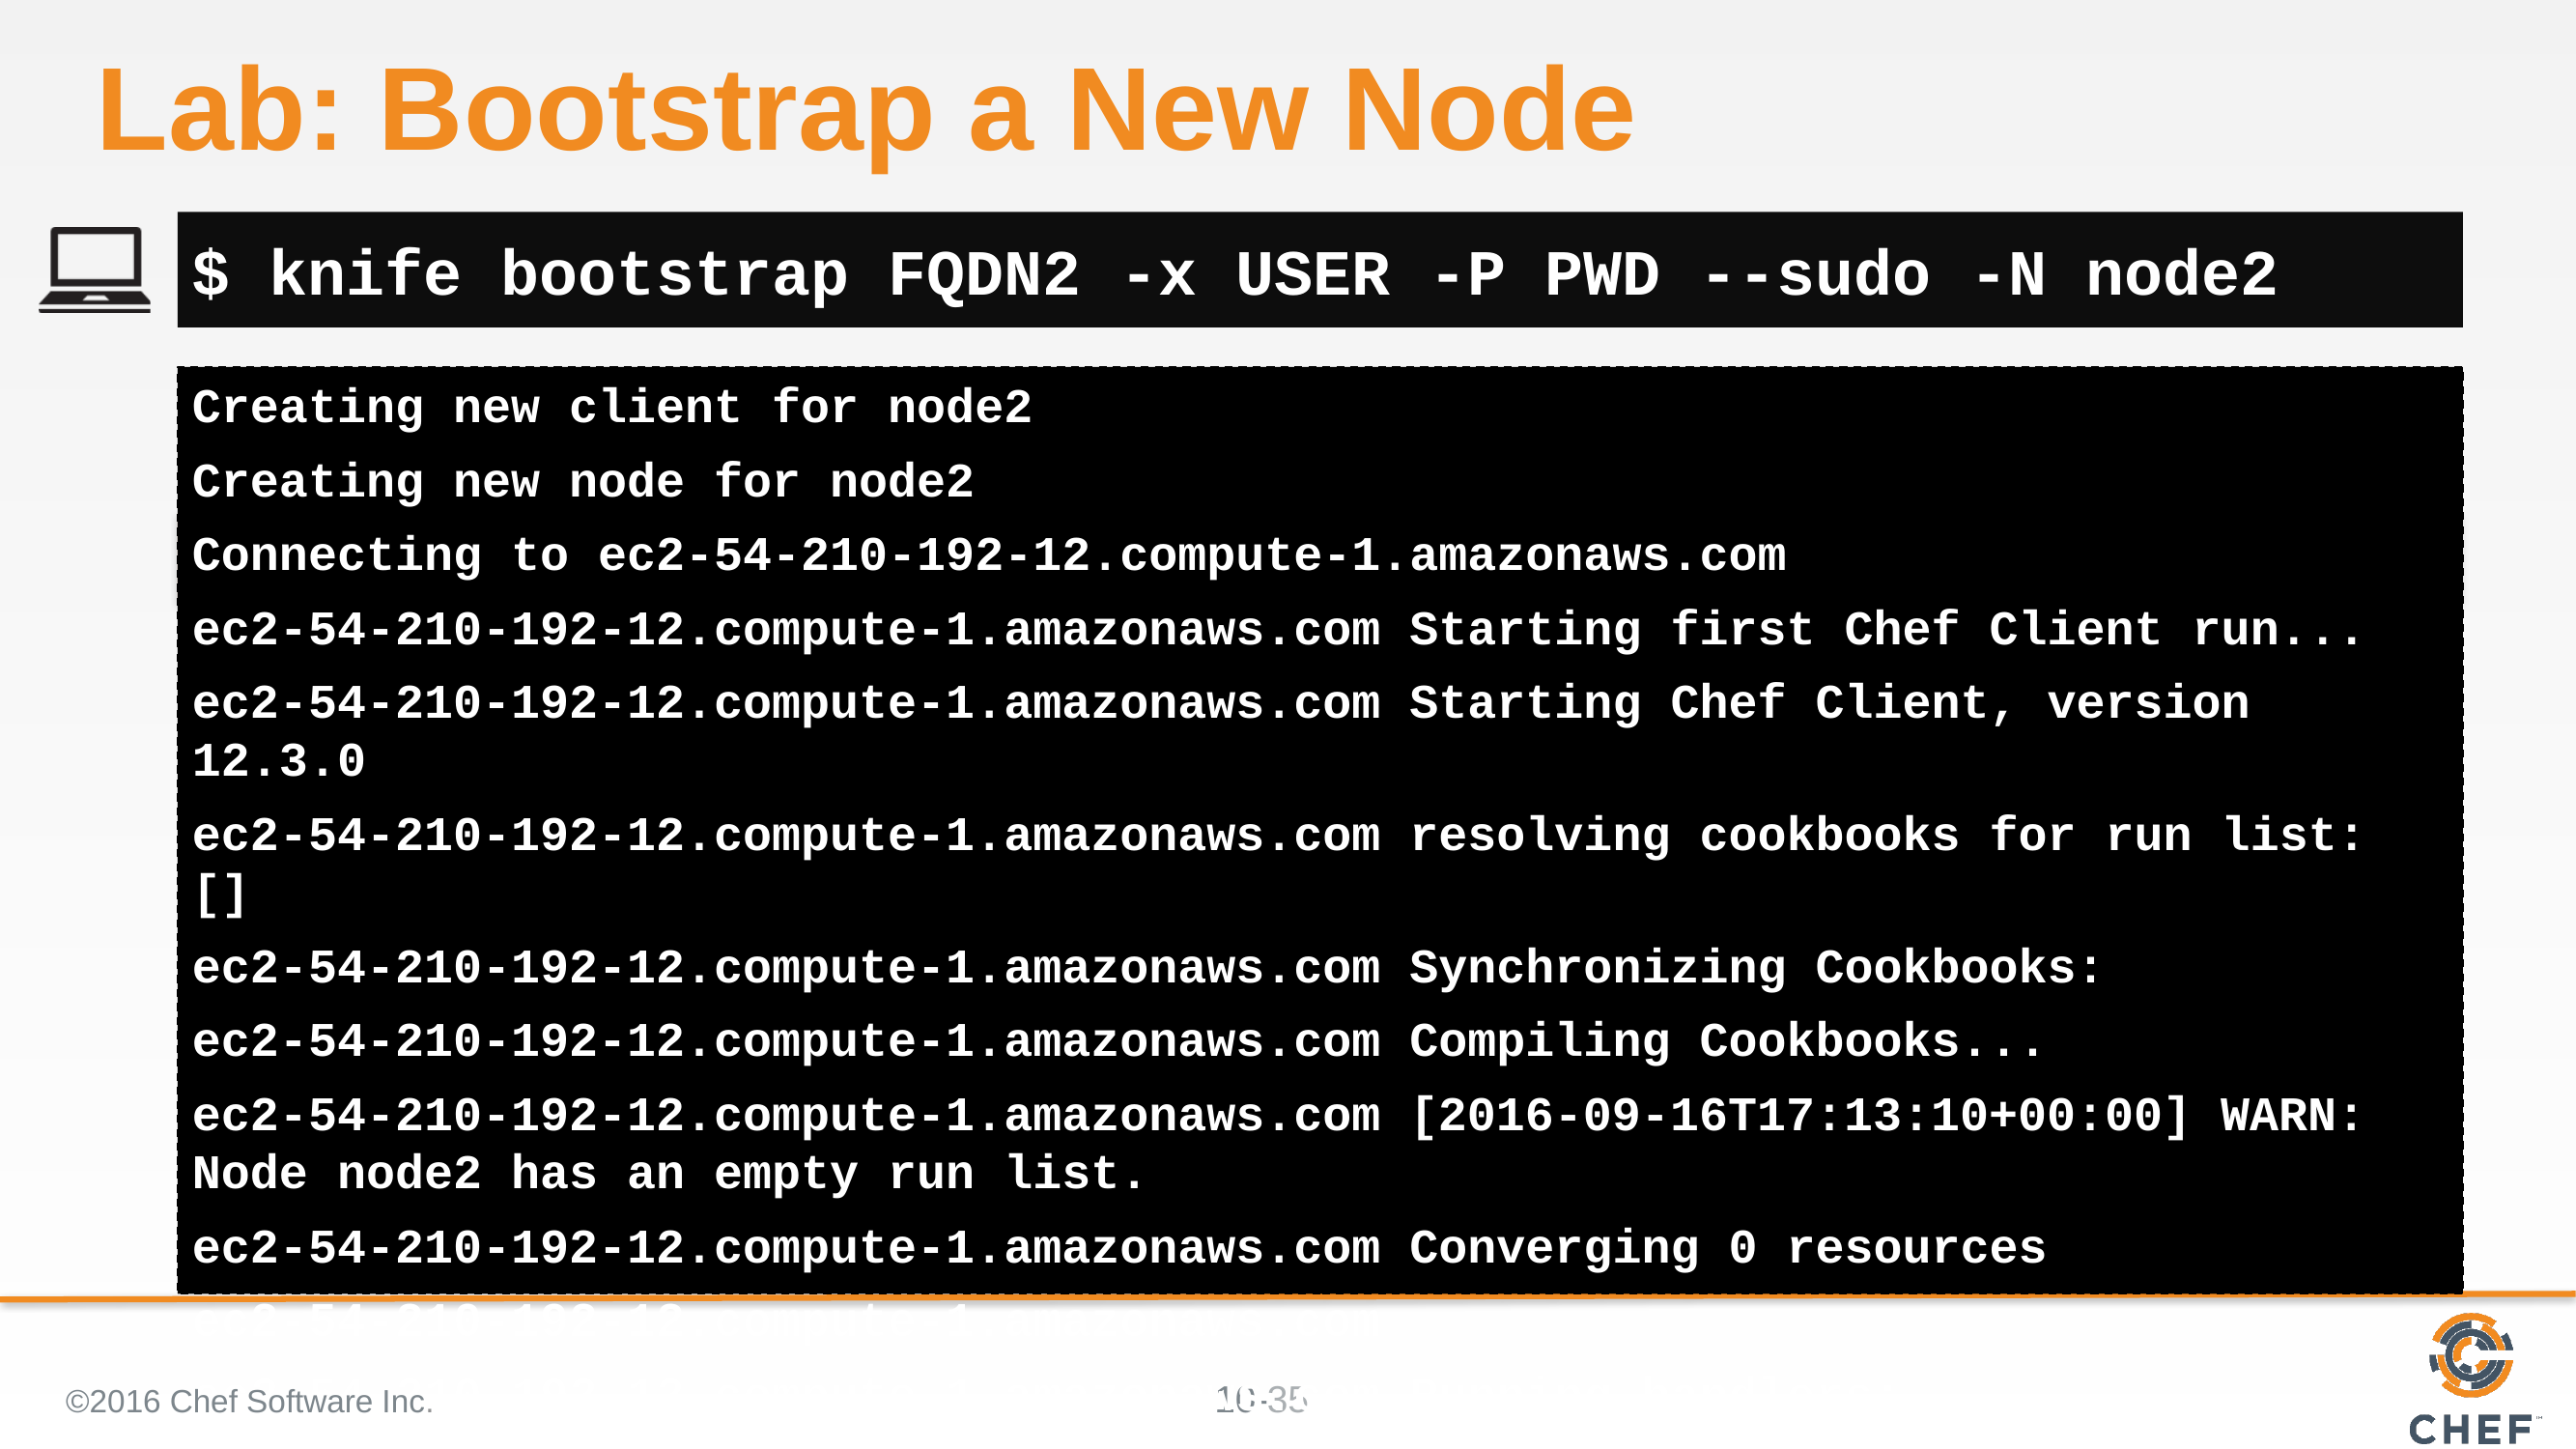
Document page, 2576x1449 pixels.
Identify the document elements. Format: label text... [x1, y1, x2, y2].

list $ knife bootstrap FQDN2 -x USER -P PWD --sudo -N node2 [177, 212, 2463, 327]
picture [2399, 1297, 2550, 1449]
footer ©2016 Chef Software Inc. [51, 1359, 952, 1440]
title Lab: Bootstrap a New Node [96, 48, 2463, 180]
slide_number 35 [998, 1359, 1578, 1437]
list Creating new client for node2 Creating new node for node2 Connecting to ec2-54-210-192-12.compute-1.amazonaws.com ec2-54-210-192-12.compute-1.amazonaws.com Starting first Chef Client run... ec2-54-210-192-12.compute-1.amazonaws.com Starting Chef Client, version 12.3.0 ec2-54-210-192-12.compute-1.amazonaws.com resolving cookbooks for run list: [] ec2-54-210-192-12.compute-1.amazonaws.com Synchronizing Cookbooks: ec2-54-210-192-12.compute-1.amazonaws.com Compiling Cookbooks... ec2-54-210-192-12.compute-1.amazonaws.com [2016-09-16T17:13:10+00:00] WARN: Node node2 has an empty run list. ec2-54-210-192-12.compute-1.amazonaws.com Converging 0 resources ec2-54-210-192-12.compute-1.amazonaws.com ec2-54-210-192-12.compute-1.amazonaws.com Running handlers: [177, 366, 2464, 1294]
